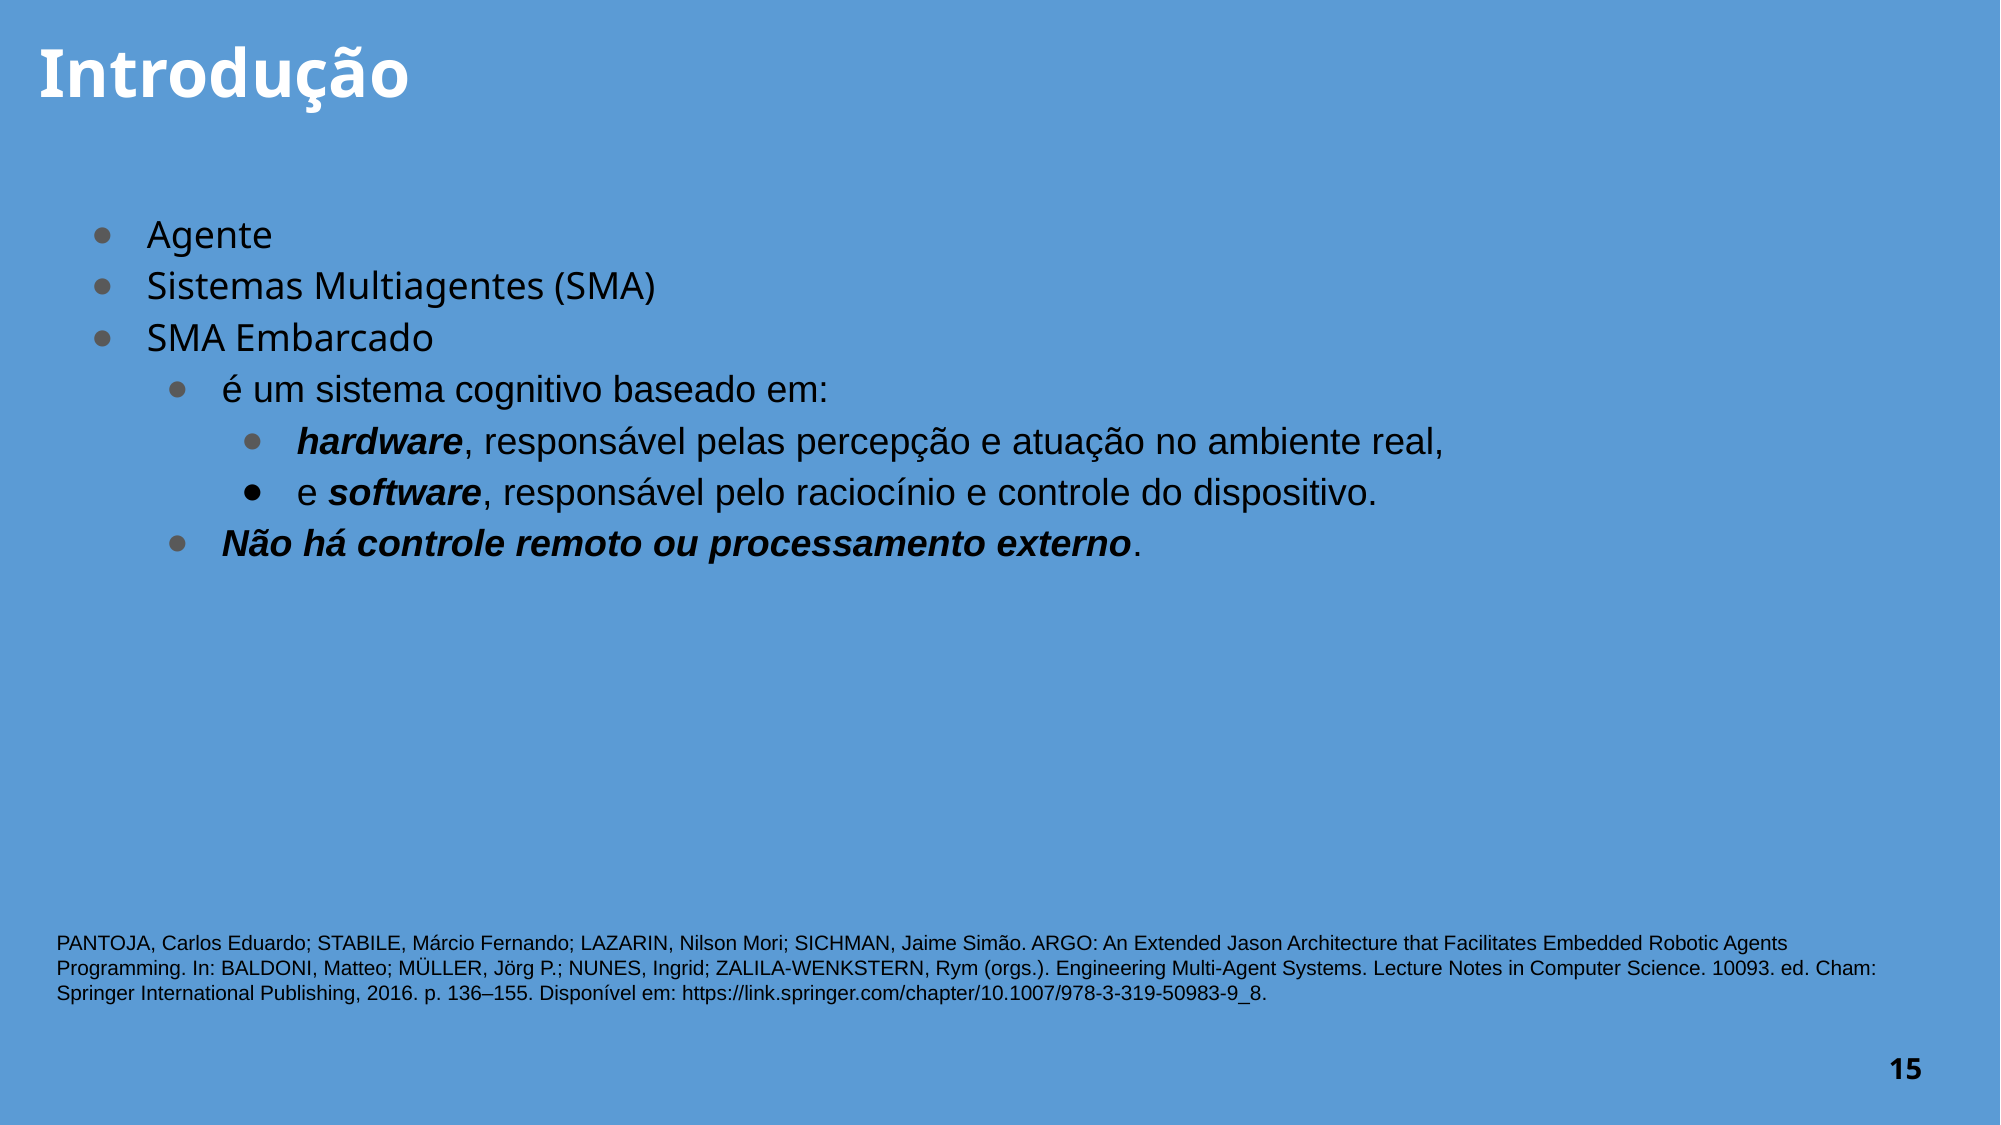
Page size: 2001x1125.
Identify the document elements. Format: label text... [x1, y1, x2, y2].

text_box Agente Sistemas Multiagentes (SMA) SMA Embarcado é um sistema cognitivo baseado em: hardware, responsável pelas percepção e atuação no ambiente real, e software, responsável pelo raciocínio e controle do dispositivo. Não há controle remoto ou processamento externo. [57, 188, 1695, 922]
text_box PANTOJA, Carlos Eduardo; STABILE, Márcio Fernando; LAZARIN, Nilson Mori; SICHMAN, Jaime Simão. ARGO: An Extended Jason Architecture that Facilitates Embedded Robotic Agents Programming. In: BALDONI, Matteo; MÜLLER, Jörg P.; NUNES, Ingrid; ZALILA-WENKSTERN, Rym (orgs.). Engineering Multi-Agent Systems. Lecture Notes in Computer Science. 10093. ed. Cham: Springer International Publishing, 2016. p. 136–155. Disponível em: https://link.springer.com/chapter/10.1007/978-3-319-50983-9_8. [41, 922, 1937, 1013]
text_box Introdução [25, 23, 2000, 119]
